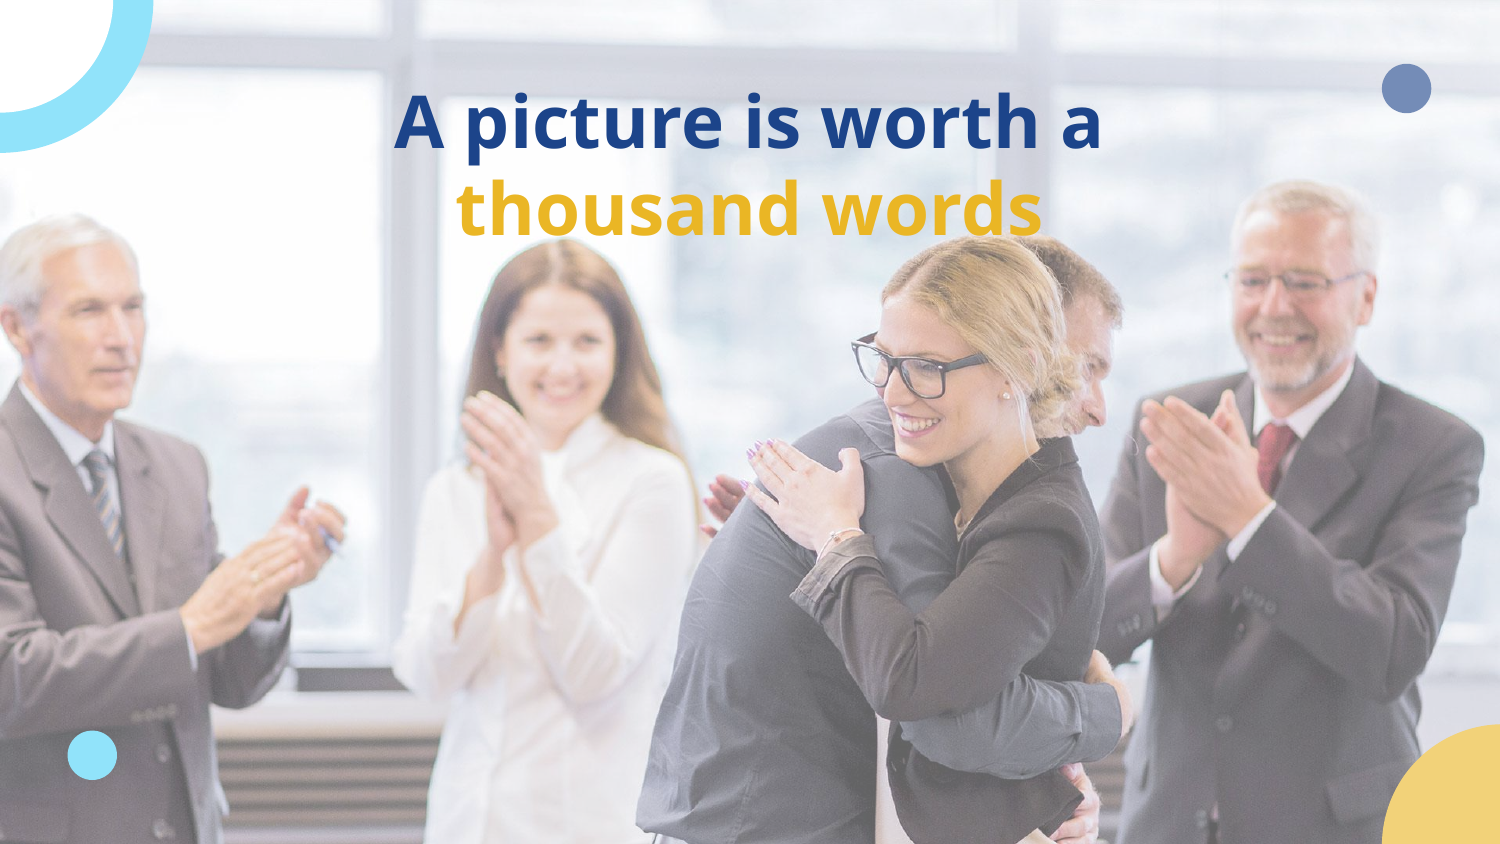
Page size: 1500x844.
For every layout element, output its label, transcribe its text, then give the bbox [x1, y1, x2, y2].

title A picture is worth a thousand words [214, 88, 1285, 237]
text_box [0, 0, 1500, 844]
